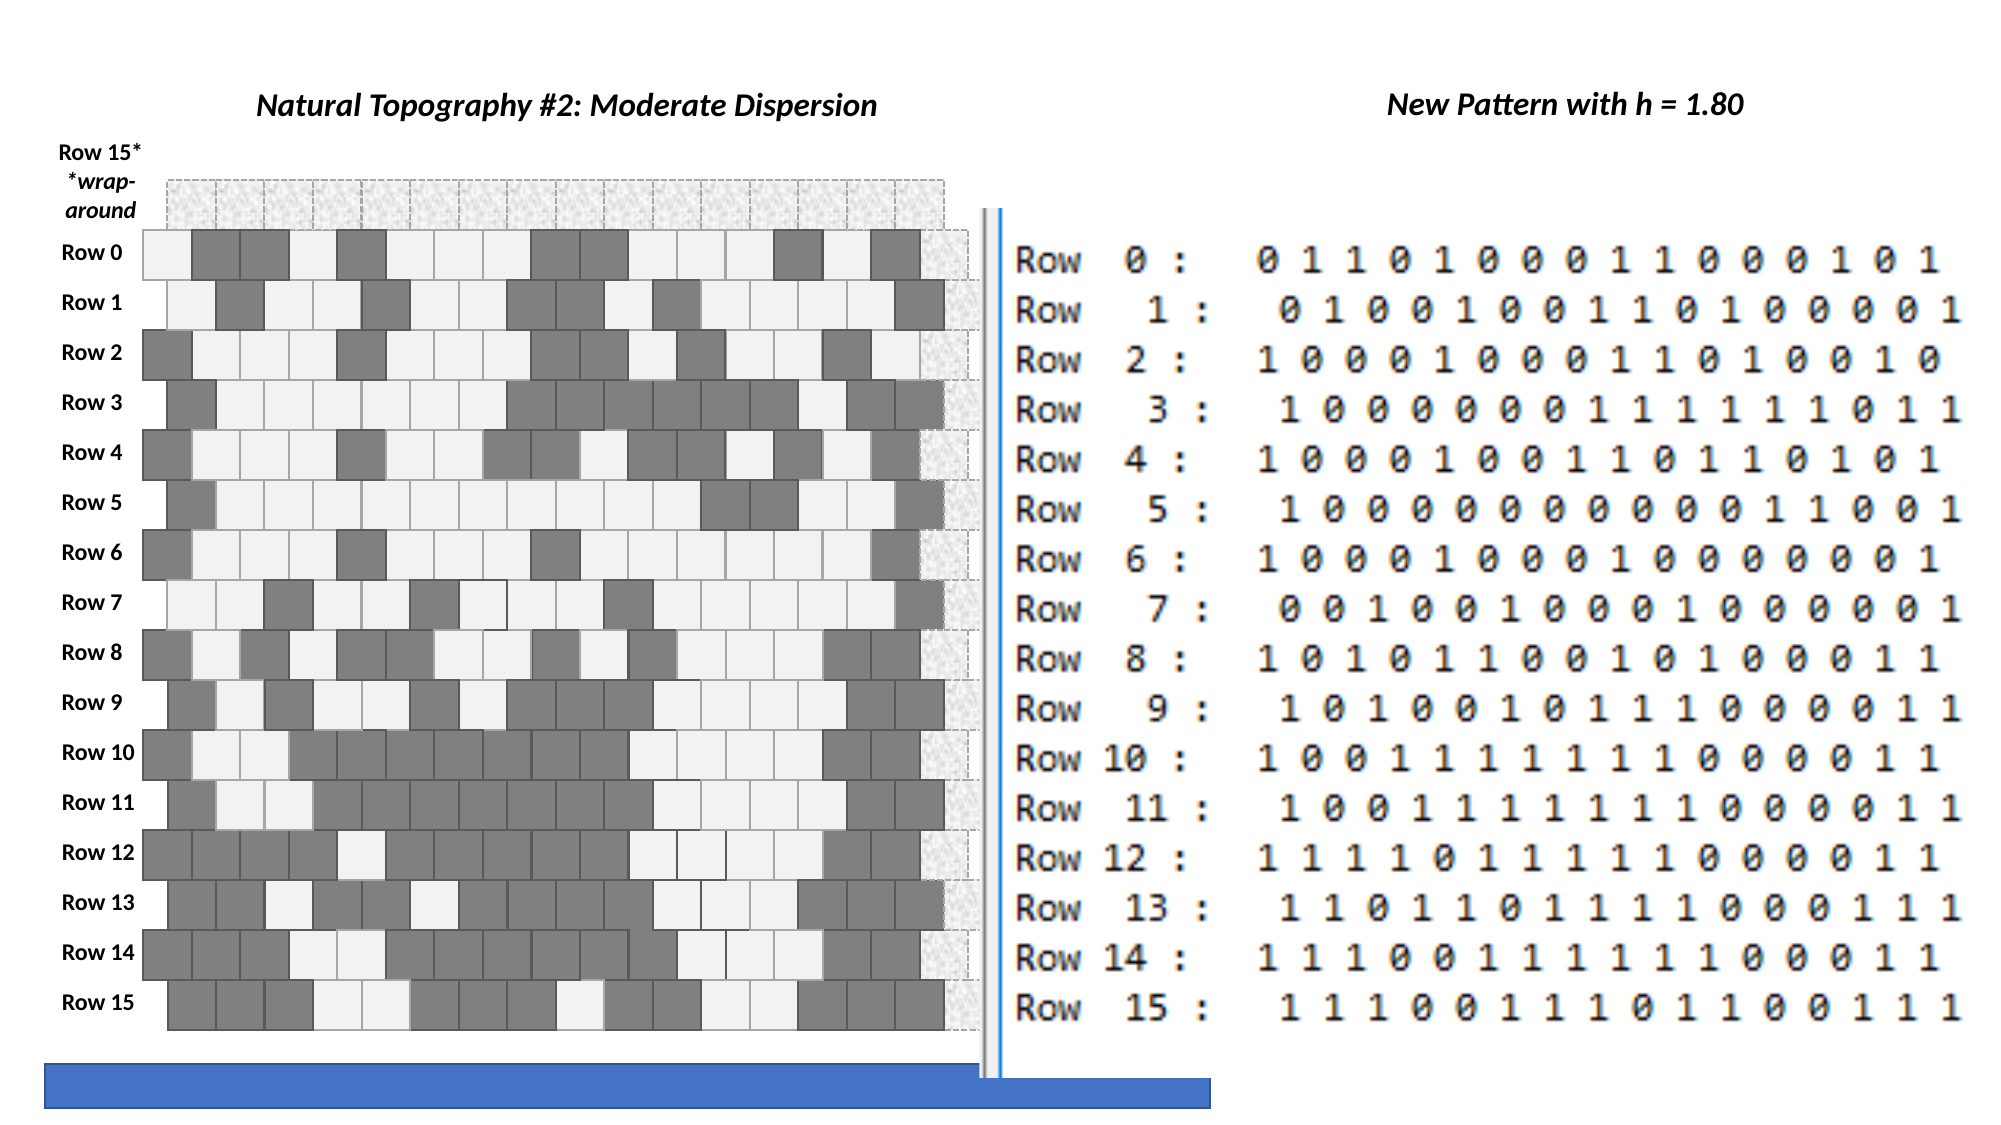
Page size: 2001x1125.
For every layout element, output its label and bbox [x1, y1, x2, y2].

text_box [797, 279, 846, 329]
text_box [532, 429, 579, 479]
text_box [46, 279, 138, 323]
text_box [581, 529, 627, 581]
text_box [290, 931, 336, 979]
text_box [484, 731, 530, 781]
text_box [387, 529, 433, 581]
text_box [215, 979, 264, 1031]
text_box [241, 76, 894, 131]
text_box [848, 881, 894, 931]
text_box [387, 731, 433, 781]
text_box [727, 831, 773, 881]
text_box [824, 931, 870, 979]
text_box [215, 179, 264, 229]
text_box [896, 480, 943, 529]
text_box [605, 881, 652, 931]
text_box [581, 731, 627, 779]
text_box [266, 881, 314, 931]
text_box [166, 379, 217, 429]
text_box [652, 979, 751, 1031]
text_box [142, 329, 193, 381]
text_box [797, 781, 846, 831]
text_box [555, 581, 603, 629]
text_box [629, 331, 676, 381]
text_box [46, 479, 138, 523]
text_box [46, 379, 138, 423]
text_box [44, 1063, 1211, 1109]
text_box [290, 429, 336, 481]
text_box [460, 381, 508, 429]
text_box [749, 179, 799, 229]
text_box [263, 179, 312, 231]
text_box [193, 331, 239, 381]
text_box [142, 929, 191, 981]
text_box [945, 279, 979, 331]
text_box [290, 230, 336, 279]
text_box [894, 880, 945, 931]
text_box [872, 731, 921, 779]
text_box [652, 481, 700, 529]
text_box [142, 829, 191, 881]
text_box [846, 279, 894, 329]
text_box [241, 931, 290, 979]
text_box [627, 429, 676, 481]
text_box [265, 279, 312, 329]
text_box [630, 931, 678, 979]
text_box [775, 731, 822, 781]
text_box [47, 929, 150, 973]
text_box [217, 581, 263, 629]
text_box [726, 331, 773, 379]
text_box [47, 979, 150, 1023]
text_box [678, 529, 724, 581]
text_box [411, 281, 458, 329]
text_box [846, 929, 945, 1031]
text_box [265, 481, 312, 529]
text_box [266, 781, 314, 831]
text_box [290, 731, 336, 781]
text_box [751, 781, 797, 831]
text_box [603, 179, 652, 229]
text_box [433, 529, 482, 579]
text_box [605, 279, 652, 331]
text_box [605, 481, 652, 529]
text_box [943, 379, 979, 431]
text_box [678, 931, 727, 979]
text_box [702, 881, 749, 931]
text_box [290, 831, 338, 881]
text_box [166, 281, 215, 331]
text_box [458, 281, 506, 329]
text_box [702, 581, 749, 629]
text_box [458, 179, 507, 229]
text_box [532, 831, 579, 879]
text_box [241, 529, 288, 581]
text_box [314, 381, 361, 429]
text_box [168, 179, 215, 229]
text_box [945, 779, 979, 831]
text_box [241, 429, 290, 481]
text_box [411, 981, 460, 1031]
text_box [870, 831, 921, 881]
picture [979, 208, 1981, 1078]
text_box [605, 979, 652, 1031]
text_box [799, 381, 846, 429]
text_box [167, 979, 215, 1031]
text_box [460, 979, 506, 1031]
text_box [46, 429, 138, 473]
text_box [921, 330, 969, 381]
text_box [749, 581, 797, 629]
text_box [46, 579, 138, 623]
text_box [217, 381, 263, 429]
text_box [799, 179, 846, 229]
text_box [627, 529, 678, 579]
text_box [921, 229, 969, 279]
text_box [943, 479, 979, 531]
text_box [751, 281, 797, 331]
text_box [314, 781, 361, 831]
text_box [47, 779, 150, 823]
text_box [385, 831, 435, 881]
text_box [46, 679, 138, 723]
text_box [921, 930, 969, 979]
text_box [409, 481, 458, 529]
text_box [167, 781, 215, 831]
text_box [943, 879, 979, 931]
text_box [460, 881, 507, 931]
text_box [945, 979, 979, 1031]
text_box [896, 380, 943, 429]
text_box [314, 881, 363, 931]
text_box [773, 429, 822, 479]
text_box [1372, 74, 1759, 130]
text_box [142, 429, 191, 481]
text_box [652, 179, 701, 229]
text_box [579, 429, 627, 481]
text_box [652, 381, 700, 429]
text_box [579, 831, 627, 881]
text_box [312, 179, 361, 231]
text_box [264, 879, 484, 1031]
text_box [33, 129, 979, 1031]
text_box [678, 229, 724, 279]
text_box [46, 529, 138, 573]
text_box [47, 829, 150, 873]
text_box [363, 481, 409, 529]
text_box [411, 781, 460, 831]
text_box [460, 781, 506, 831]
text_box [338, 831, 385, 881]
text_box [824, 229, 870, 279]
text_box [896, 179, 945, 229]
text_box [824, 831, 870, 881]
text_box [919, 429, 969, 481]
text_box [363, 581, 409, 629]
text_box [921, 830, 969, 881]
text_box [166, 479, 215, 529]
text_box [751, 979, 797, 1031]
text_box [46, 329, 138, 373]
text_box [241, 831, 290, 881]
text_box [142, 729, 191, 781]
text_box [506, 179, 555, 229]
text_box [508, 381, 555, 429]
text_box [361, 179, 411, 229]
text_box [797, 979, 846, 1031]
text_box [872, 429, 921, 481]
text_box [921, 730, 969, 781]
text_box [363, 881, 409, 929]
text_box [191, 731, 239, 781]
text_box [749, 829, 848, 981]
text_box [605, 381, 652, 429]
text_box [411, 179, 458, 229]
text_box [484, 931, 530, 979]
text_box [508, 581, 555, 629]
text_box [47, 879, 150, 923]
text_box [727, 931, 773, 979]
text_box [652, 279, 700, 331]
text_box [217, 881, 266, 931]
text_box [822, 429, 872, 481]
text_box [46, 629, 138, 673]
text_box [435, 831, 482, 881]
text_box [848, 481, 896, 529]
text_box [47, 729, 150, 773]
text_box [726, 431, 773, 479]
text_box [555, 179, 604, 229]
text_box [629, 229, 678, 279]
text_box [700, 179, 749, 229]
